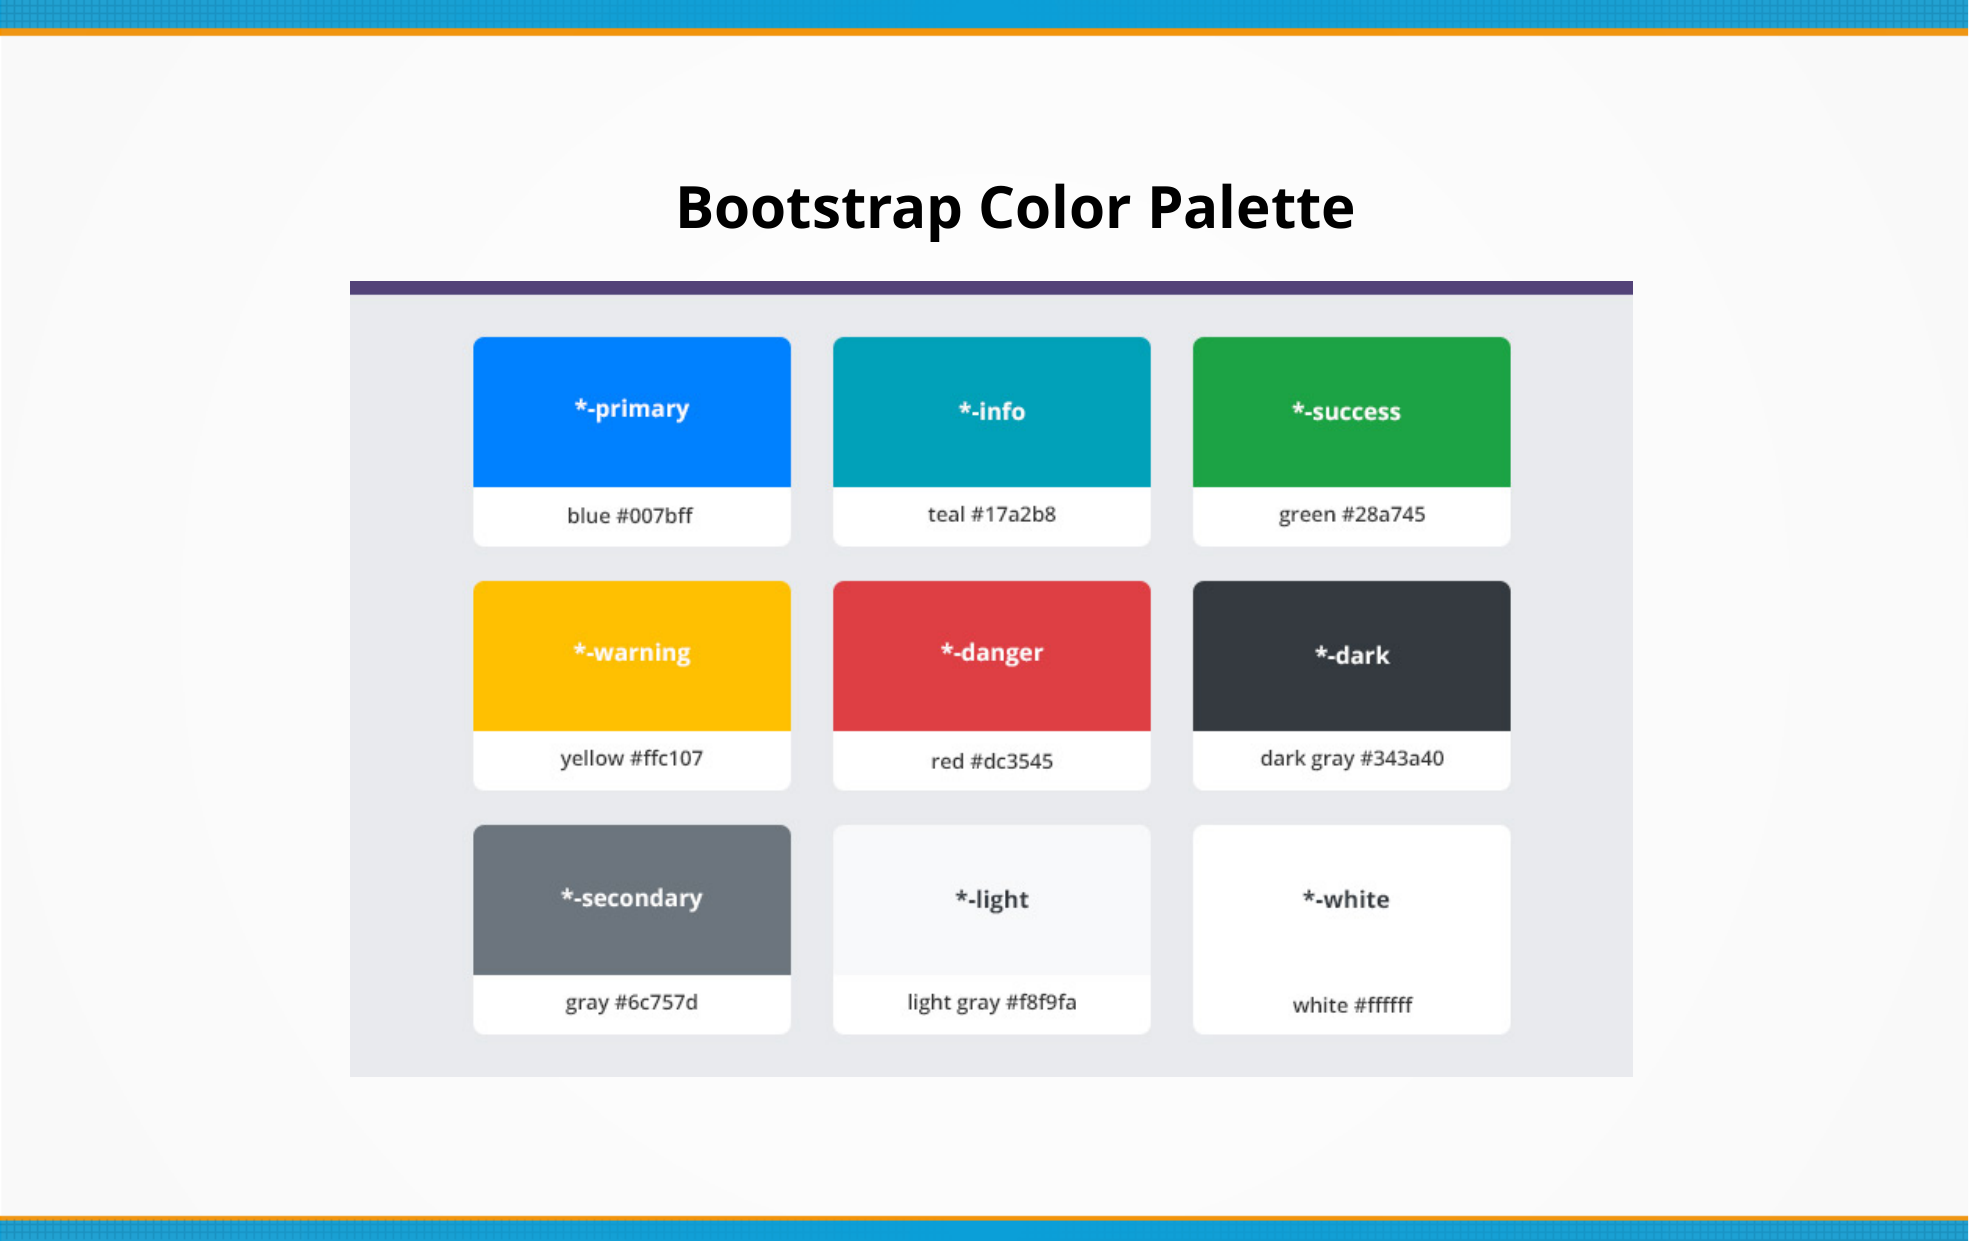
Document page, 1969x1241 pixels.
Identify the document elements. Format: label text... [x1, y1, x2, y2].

picture [0, 0, 1969, 1241]
text_box Bootstrap Color Palette [106, 131, 1926, 280]
